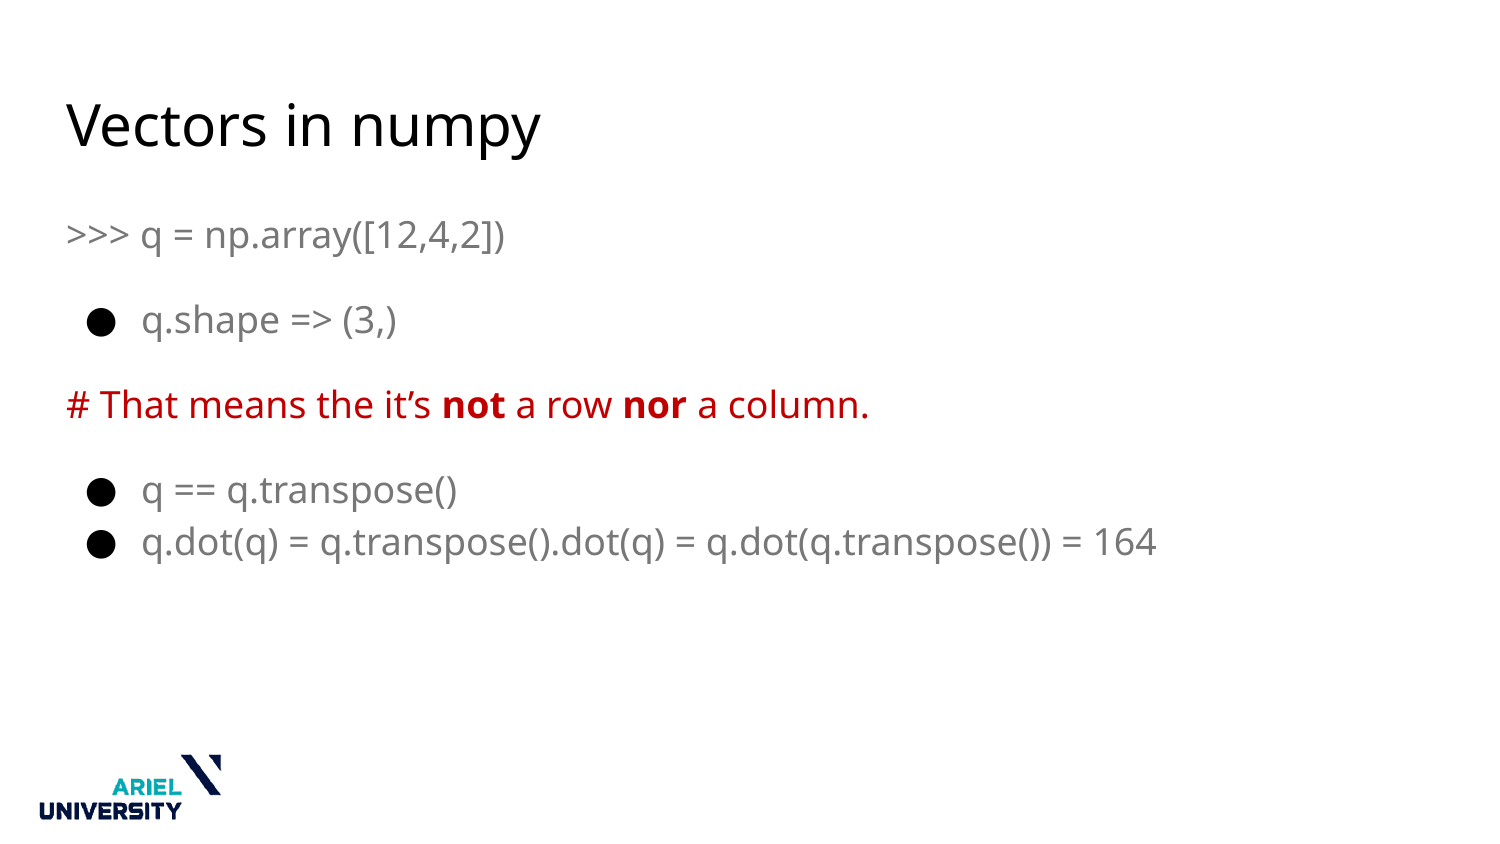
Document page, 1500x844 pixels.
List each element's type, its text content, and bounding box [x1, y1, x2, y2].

list >>> q = np.array([12,4,2]) q.shape => (3,) # That means the it’s not a row nor a column. q == q.transpose() q.dot(q) = q.transpose().dot(q) = q.dot(q.transpose()) = 164 [51, 189, 1449, 750]
picture [14, 743, 246, 830]
title Vectors in numpy [51, 72, 1449, 167]
